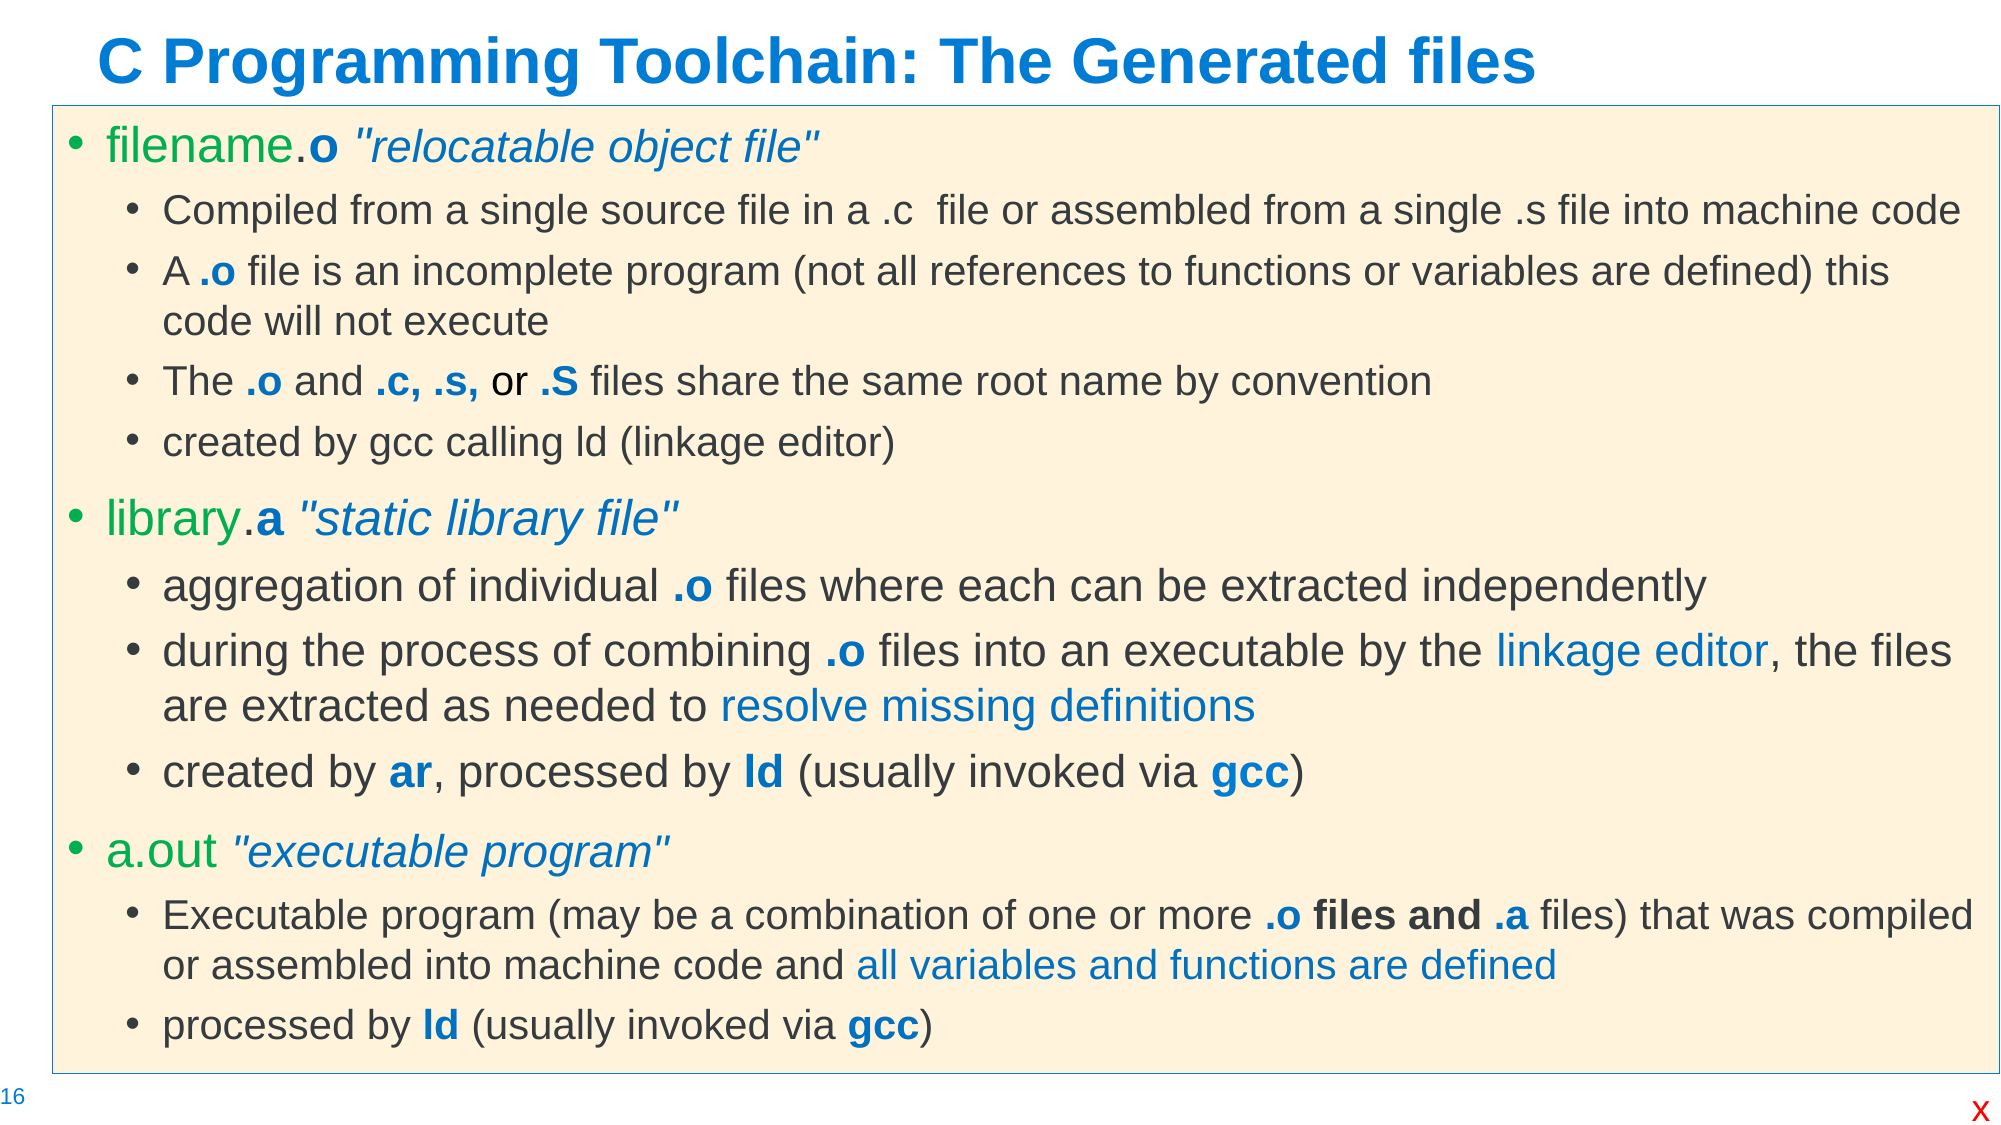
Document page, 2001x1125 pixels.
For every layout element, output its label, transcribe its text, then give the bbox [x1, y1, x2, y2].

title C Programming Toolchain: The Generated files [82, 19, 1808, 105]
list filename.o "relocatable object file" Compiled from a single source file in a .c file or assembled from a single .s file into machine code A .o file is an incomplete program (not all references to functions or variables are defined) this code will not execute The .o and .c, .s, or .S files share the same root name by convention created by gcc calling ld (linkage editor) library.a "static library file" aggregation of individual .o files where each can be extracted independently during the process of combining .o files into an executable by the linkage editor, the files are extracted as needed to resolve missing definitions created by ar, processed by ld (usually invoked via gcc) a.out "executable program" Executable program (may be a combination of one or more .o files and .a files) that was compiled or assembled into machine code and all variables and functions are defined processed by ld (usually invoked via gcc) [52, 105, 2000, 1074]
text_box x [1956, 1076, 2000, 1125]
